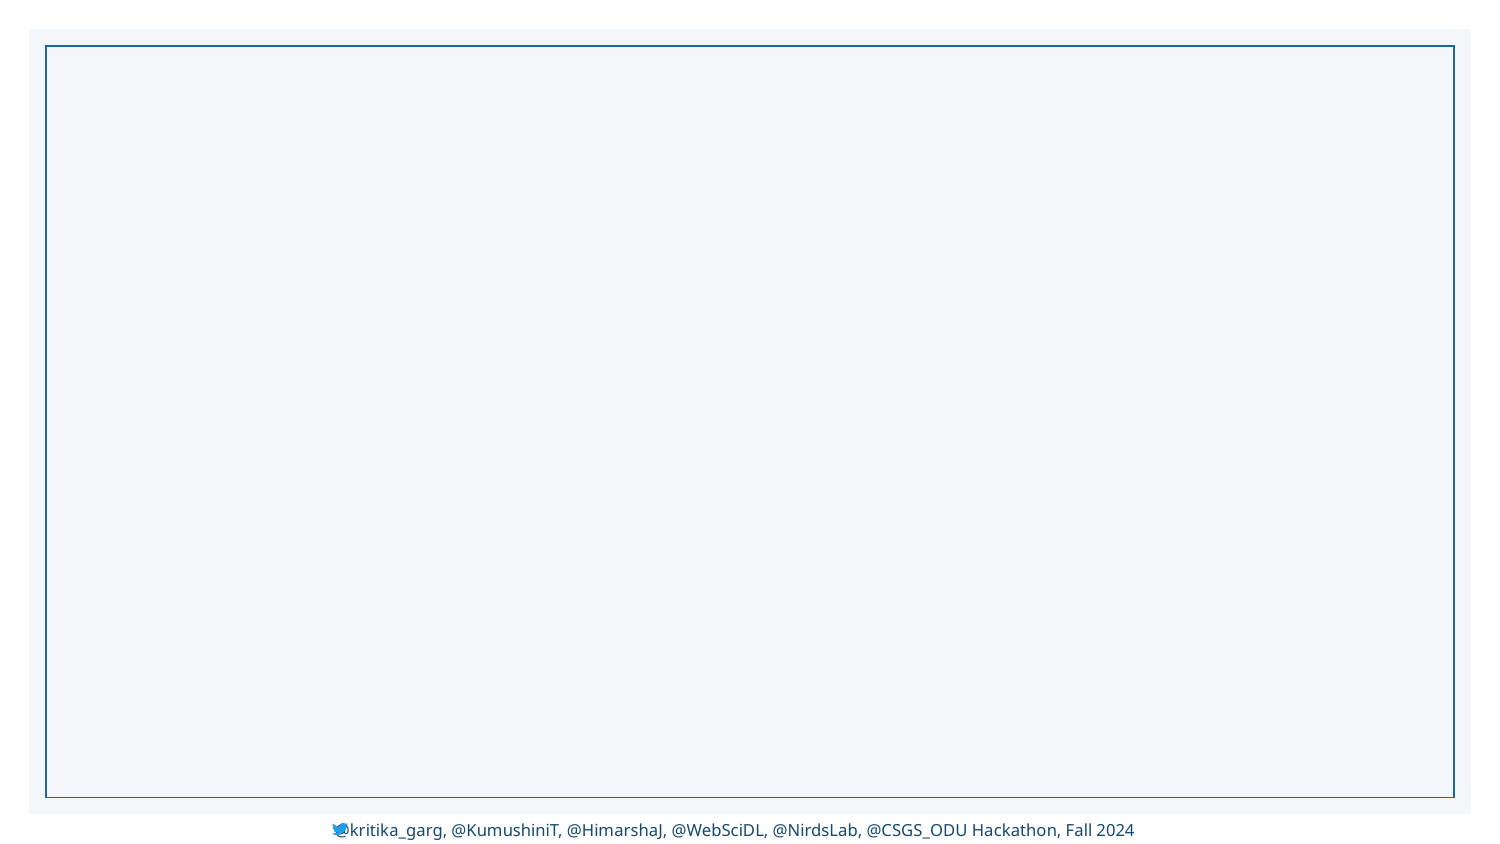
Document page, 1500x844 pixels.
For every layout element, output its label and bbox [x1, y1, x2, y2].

picture [332, 823, 348, 835]
